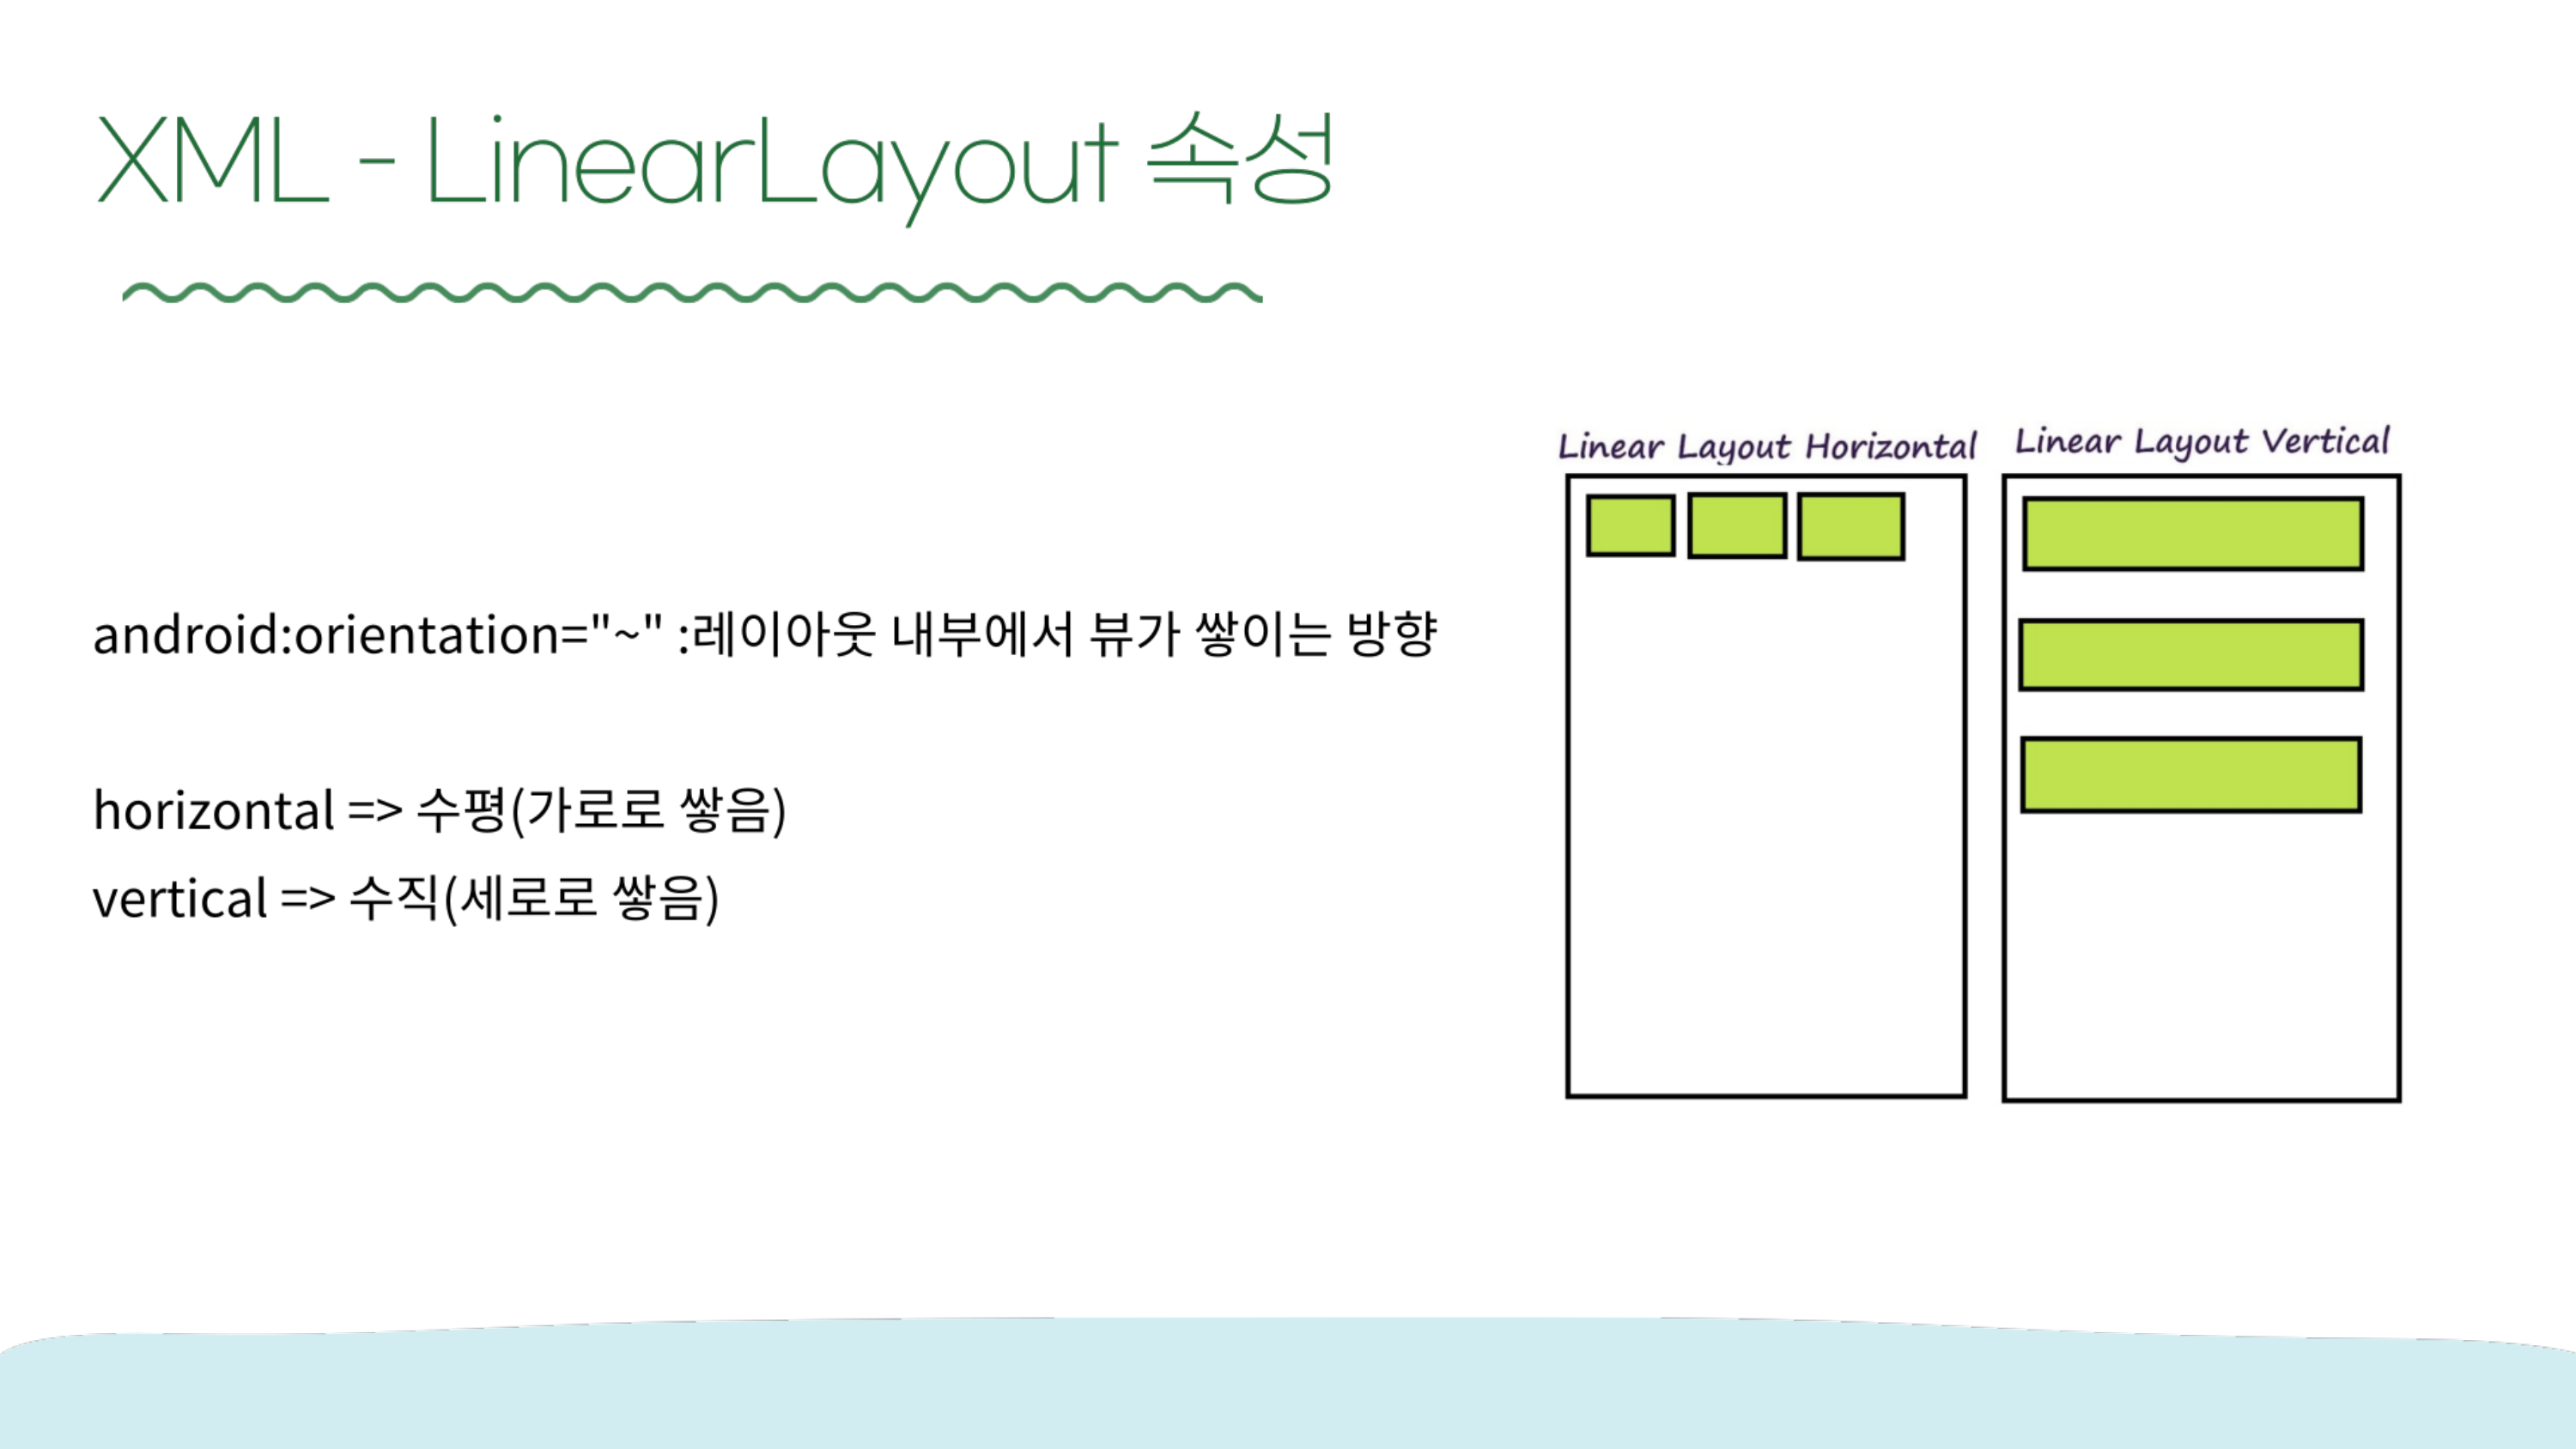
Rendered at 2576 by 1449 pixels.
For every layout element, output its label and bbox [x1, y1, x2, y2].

picture [84, 500, 1462, 963]
picture [78, 77, 1392, 282]
text_box [122, 280, 1263, 304]
text_box [1548, 420, 2418, 1119]
text_box [0, 1316, 2576, 1449]
